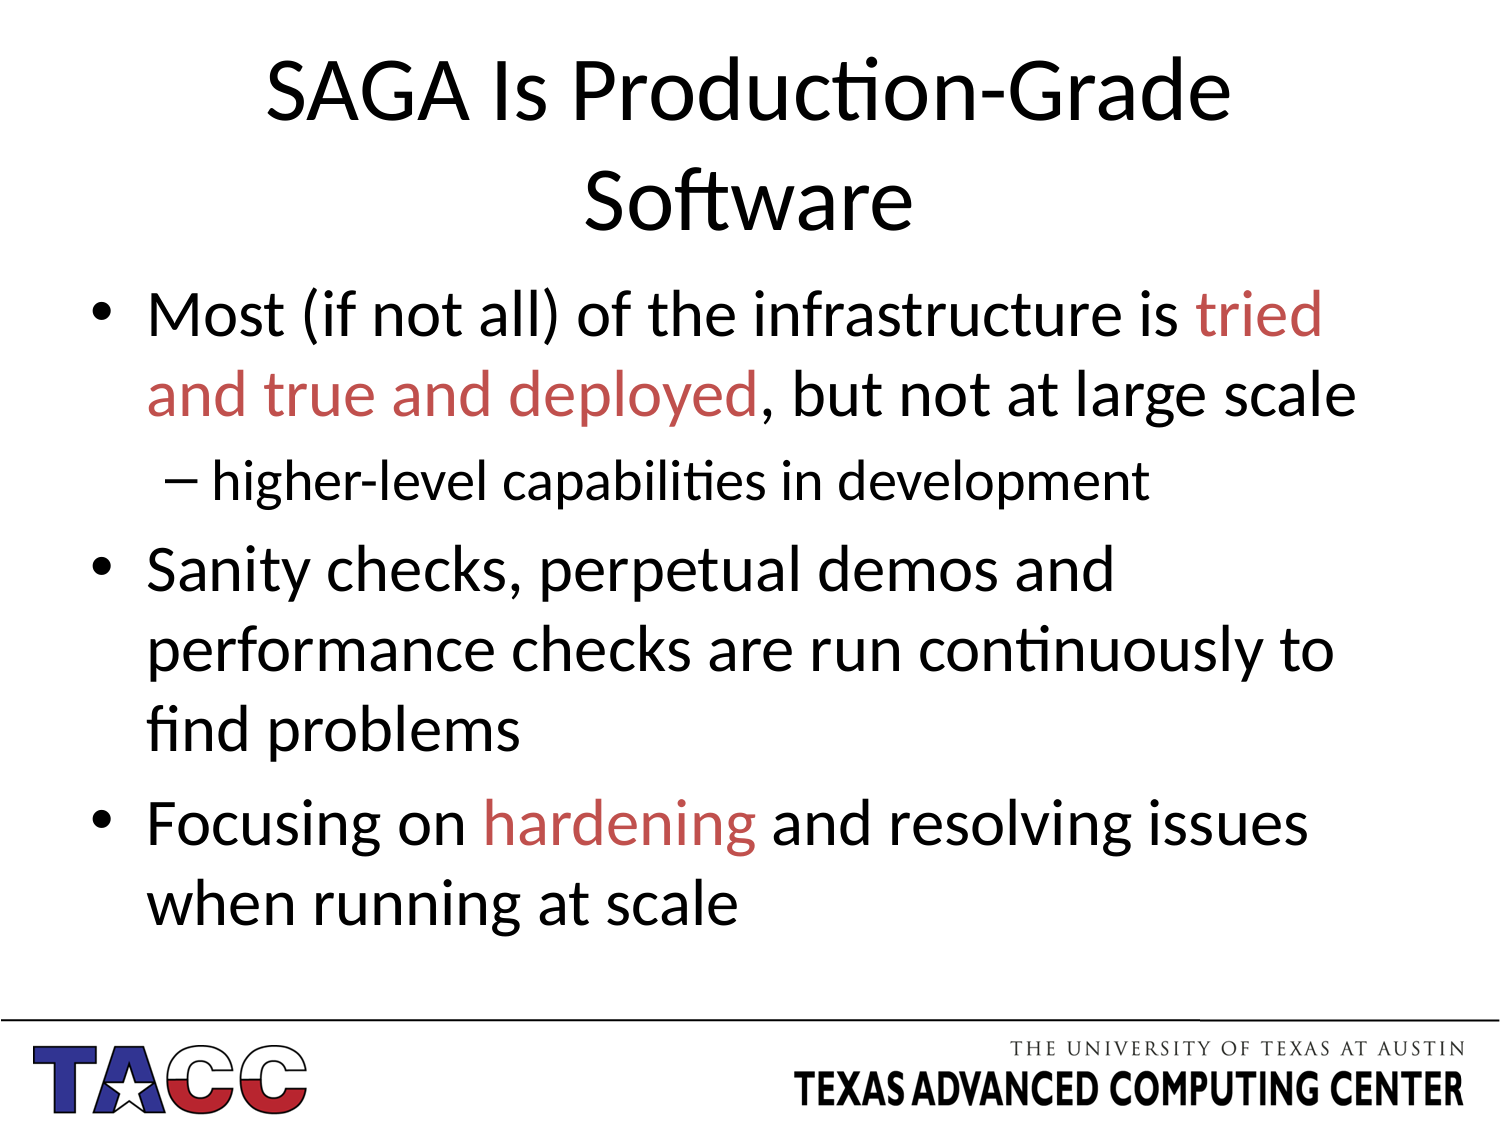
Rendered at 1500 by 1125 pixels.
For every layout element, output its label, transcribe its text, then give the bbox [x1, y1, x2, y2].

title SAGA Is Production-Grade Software [75, 45, 1425, 233]
list Most (if not all) of the infrastructure is tried and true and deployed, but not at large scale higher-level capabilities in development Sanity checks, perpetual demos and performance checks are run continuously to find problems Focusing on hardening and resolving issues when running at scale [75, 262, 1425, 1005]
picture [0, 1018, 1500, 1125]
